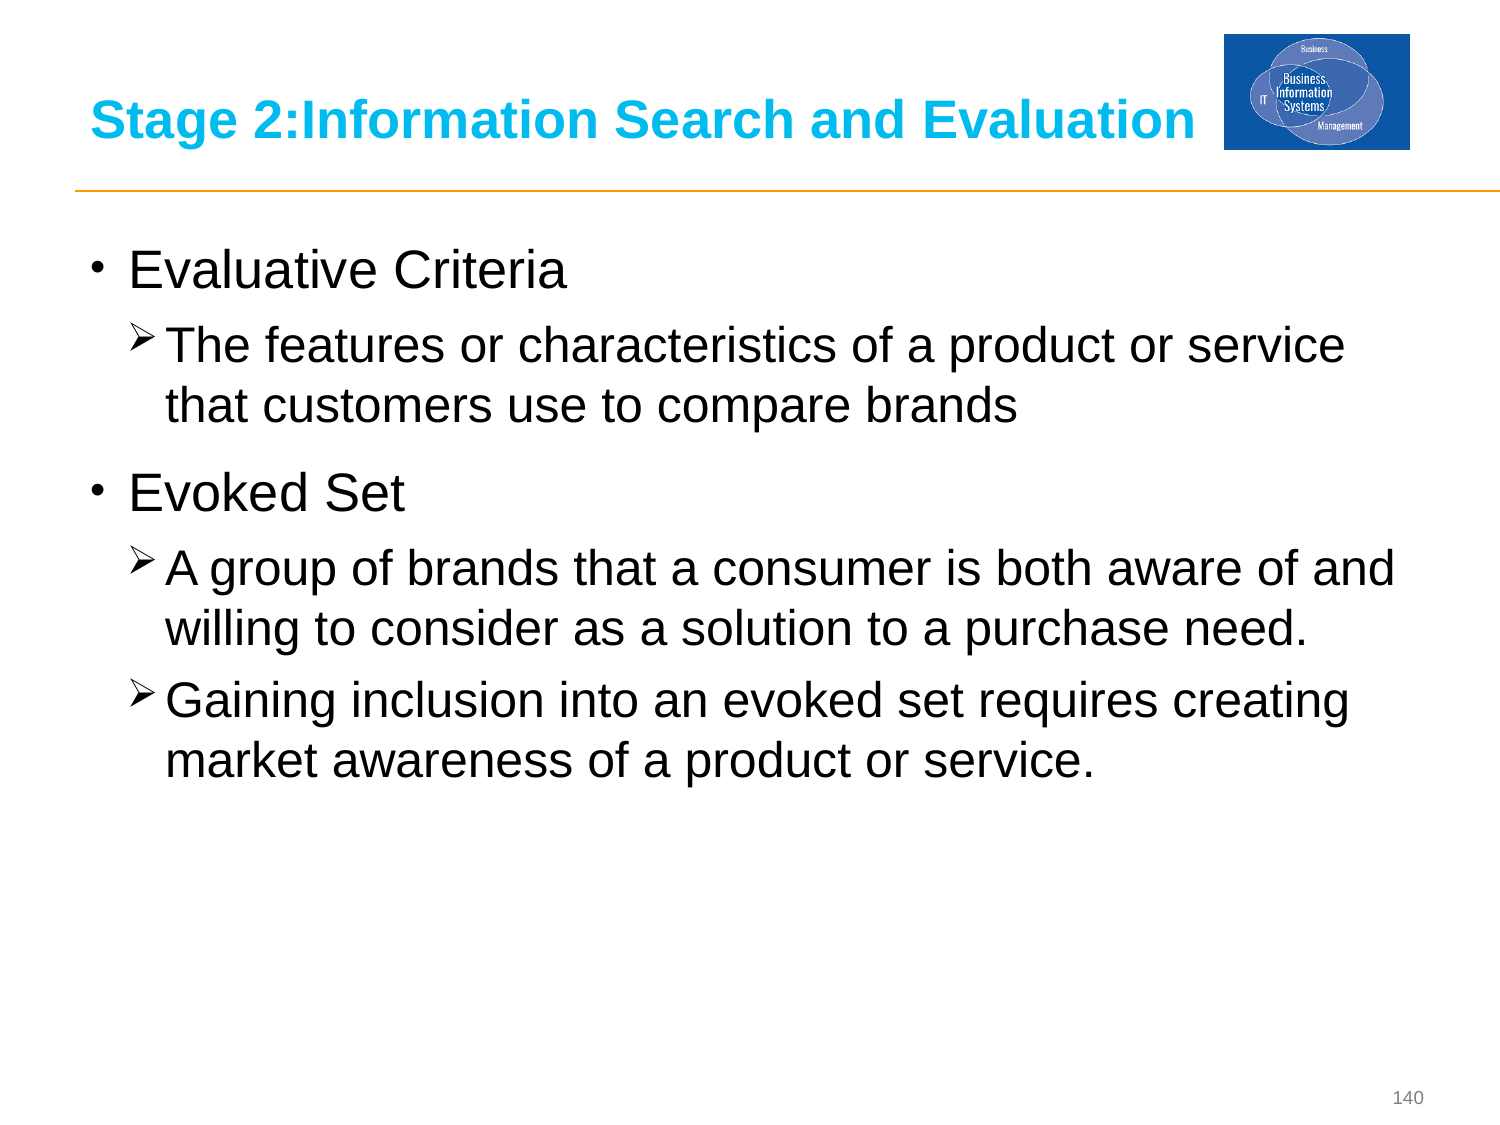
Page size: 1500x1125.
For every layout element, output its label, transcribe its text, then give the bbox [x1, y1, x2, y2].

list Evaluative Criteria The features or characteristics of a product or service that customers use to compare brands Evoked Set A group of brands that a consumer is both aware of and willing to consider as a solution to a purchase need. Gaining inclusion into an evoked set requires creating market awareness of a product or service. [75, 226, 1425, 1018]
title Stage 2:Information Search and Evaluation [75, 27, 1422, 157]
